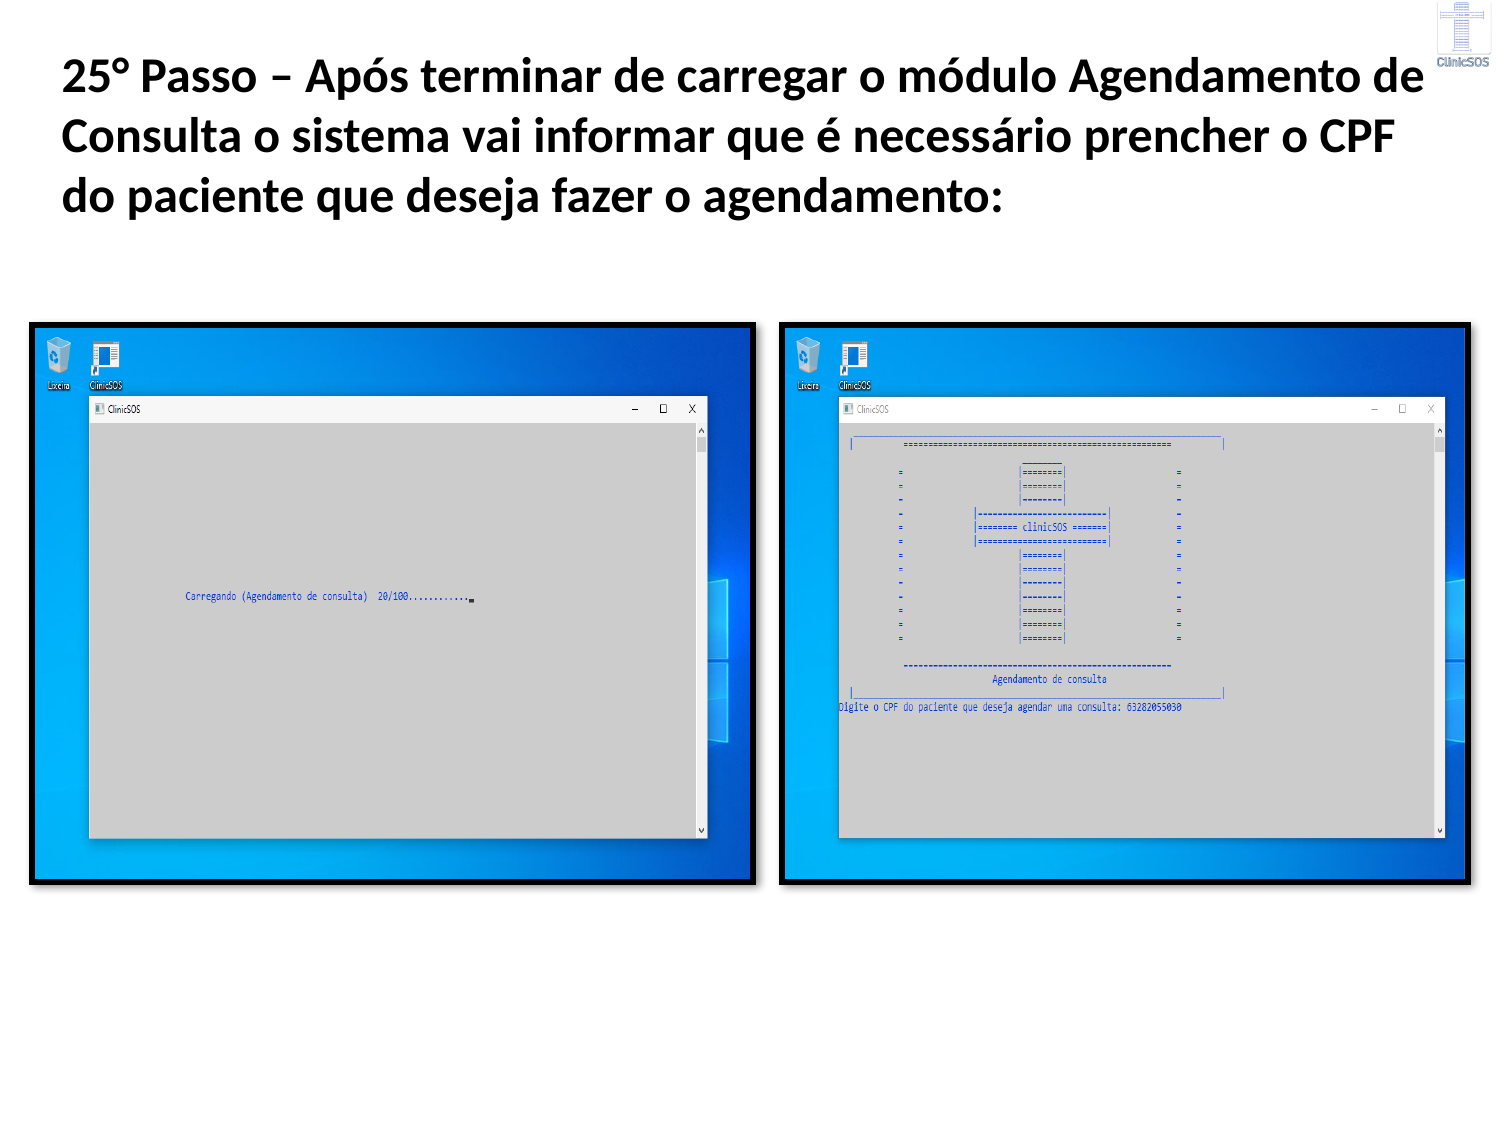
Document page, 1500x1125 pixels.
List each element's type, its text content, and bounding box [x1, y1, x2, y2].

text_box 25° Passo – Após terminar de carregar o módulo Agendamento de Consulta o sistema vai informar que é necessário prencher o CPF do paciente que deseja fazer o agendamento: [46, 35, 1454, 290]
picture [1429, 0, 1500, 71]
picture [784, 380, 794, 384]
picture [48, 327, 751, 880]
picture [797, 327, 1466, 880]
picture [844, 382, 855, 388]
picture [34, 380, 44, 384]
